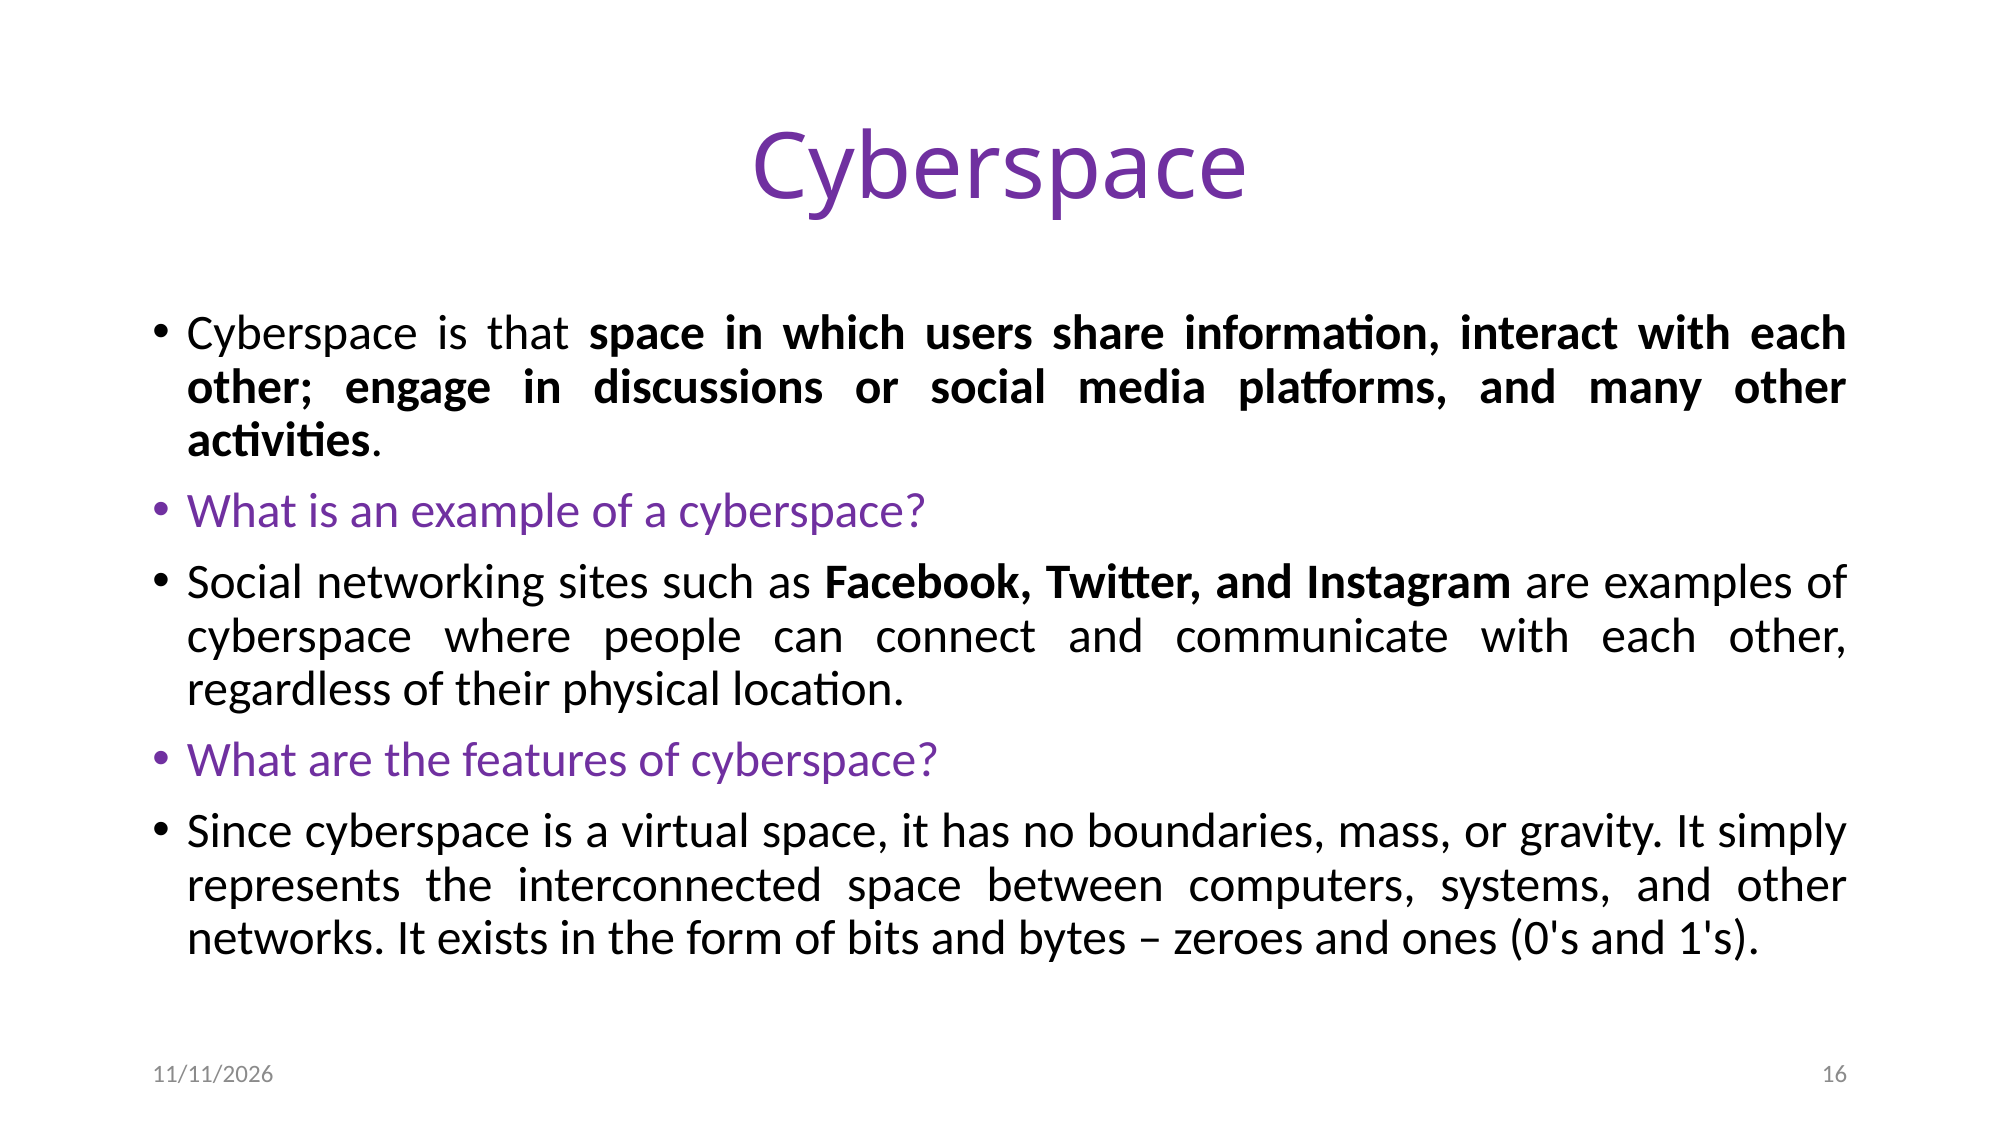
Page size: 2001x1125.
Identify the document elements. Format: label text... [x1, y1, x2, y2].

slide_number 16 [1412, 1042, 1863, 1103]
list Cyberspace is that space in which users share information, interact with each other; engage in discussions or social media platforms, and many other activities. What is an example of a cyberspace? Social networking sites such as Facebook, Twitter, and Instagram are examples of cyberspace where people can connect and communicate with each other, regardless of their physical location. What are the features of cyberspace? Since cyberspace is a virtual space, it has no boundaries, mass, or gravity. It simply represents the interconnected space between computers, systems, and other networks. It exists in the form of bits and bytes – zeroes and ones (0's and 1's). [137, 299, 1863, 1014]
title Cyberspace [137, 59, 1863, 278]
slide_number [137, 1042, 588, 1103]
